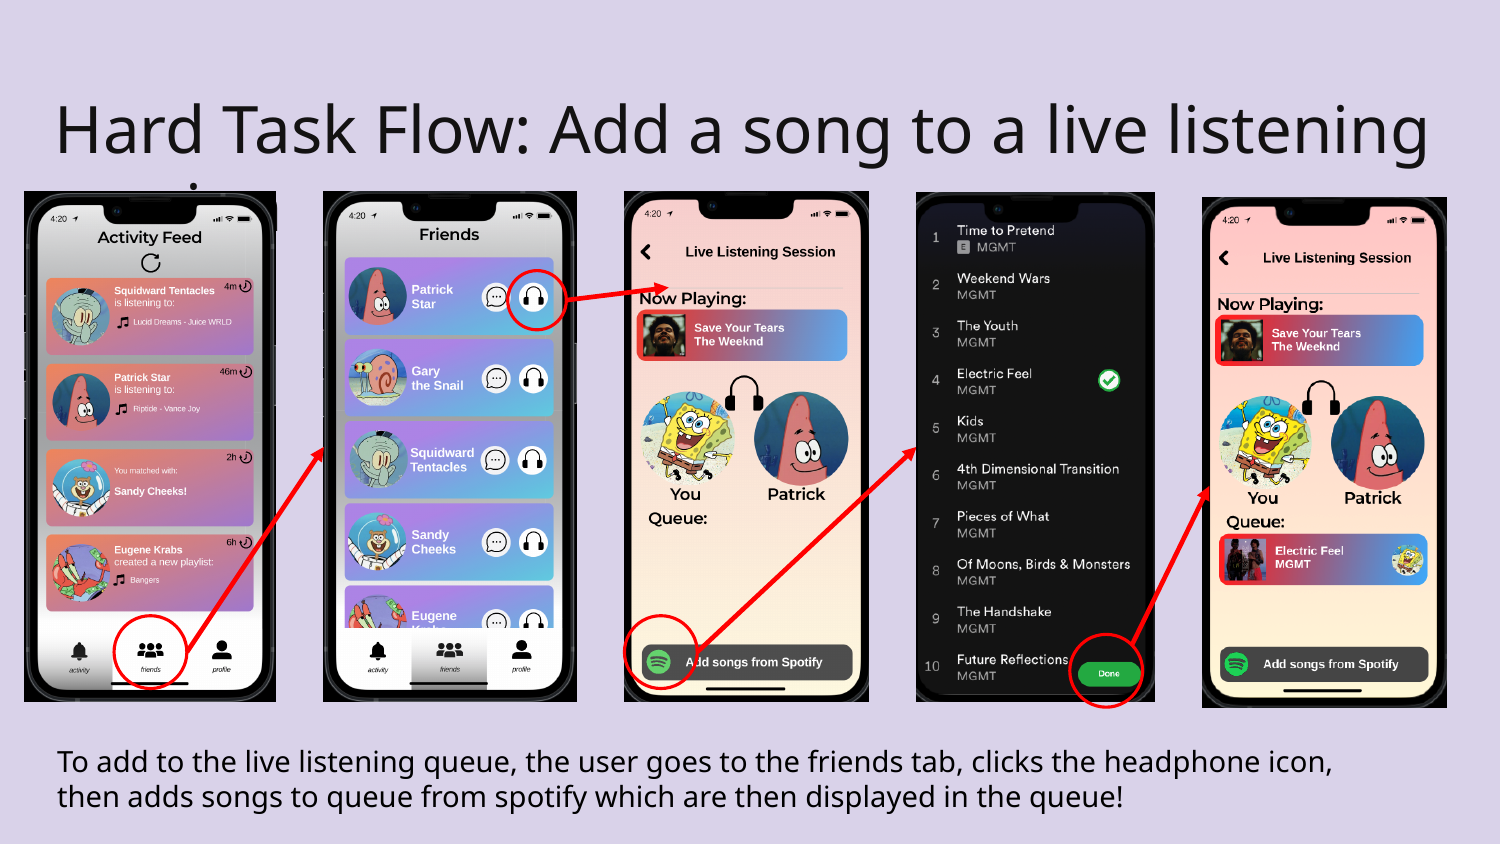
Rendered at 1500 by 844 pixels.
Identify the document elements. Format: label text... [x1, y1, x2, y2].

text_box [186, 446, 325, 653]
picture [1202, 197, 1448, 708]
picture [916, 192, 1155, 702]
picture [624, 191, 869, 703]
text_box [1131, 485, 1210, 646]
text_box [697, 446, 911, 653]
title Hard Task Flow: Add a song to a live listening session [39, 72, 1500, 167]
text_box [566, 287, 669, 301]
picture [323, 191, 577, 703]
picture [24, 191, 277, 703]
text_box To add to the live listening queue, the user goes to the friends tab, clicks the headphone icon, then adds songs to queue from spotify which are then displayed in the queue! [42, 728, 1416, 828]
